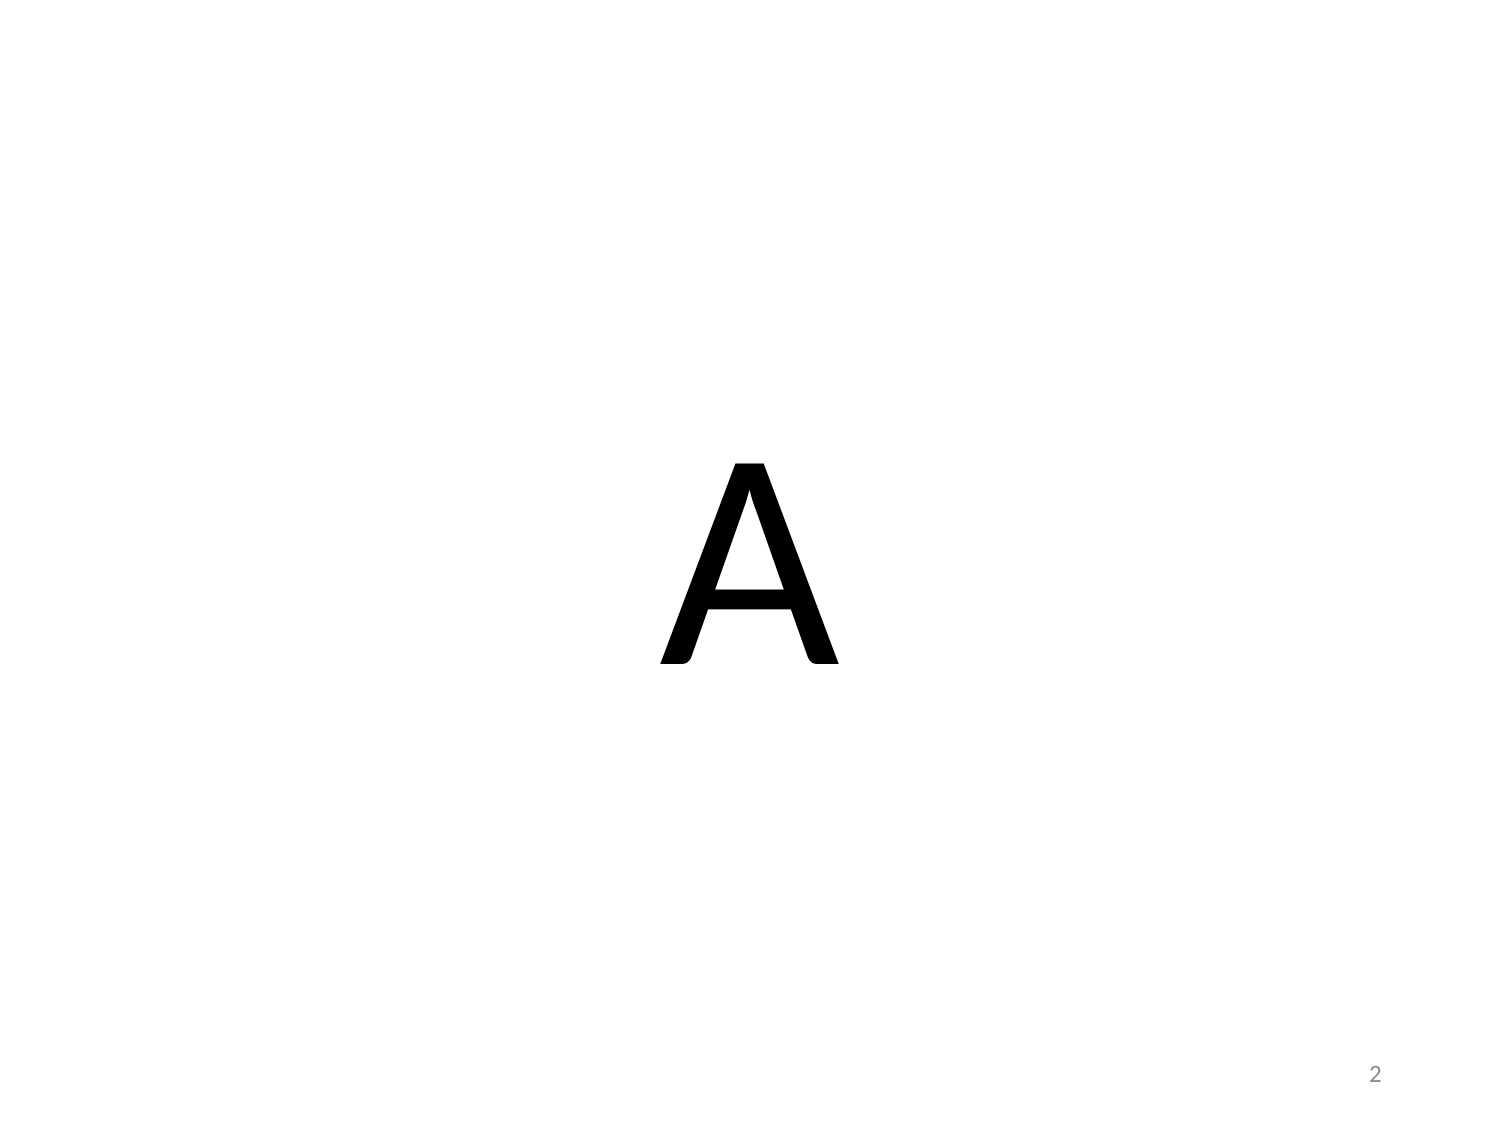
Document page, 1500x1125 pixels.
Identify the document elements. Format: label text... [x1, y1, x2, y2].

text_box A [0, 344, 1500, 734]
slide_number 2 [1059, 1042, 1397, 1103]
